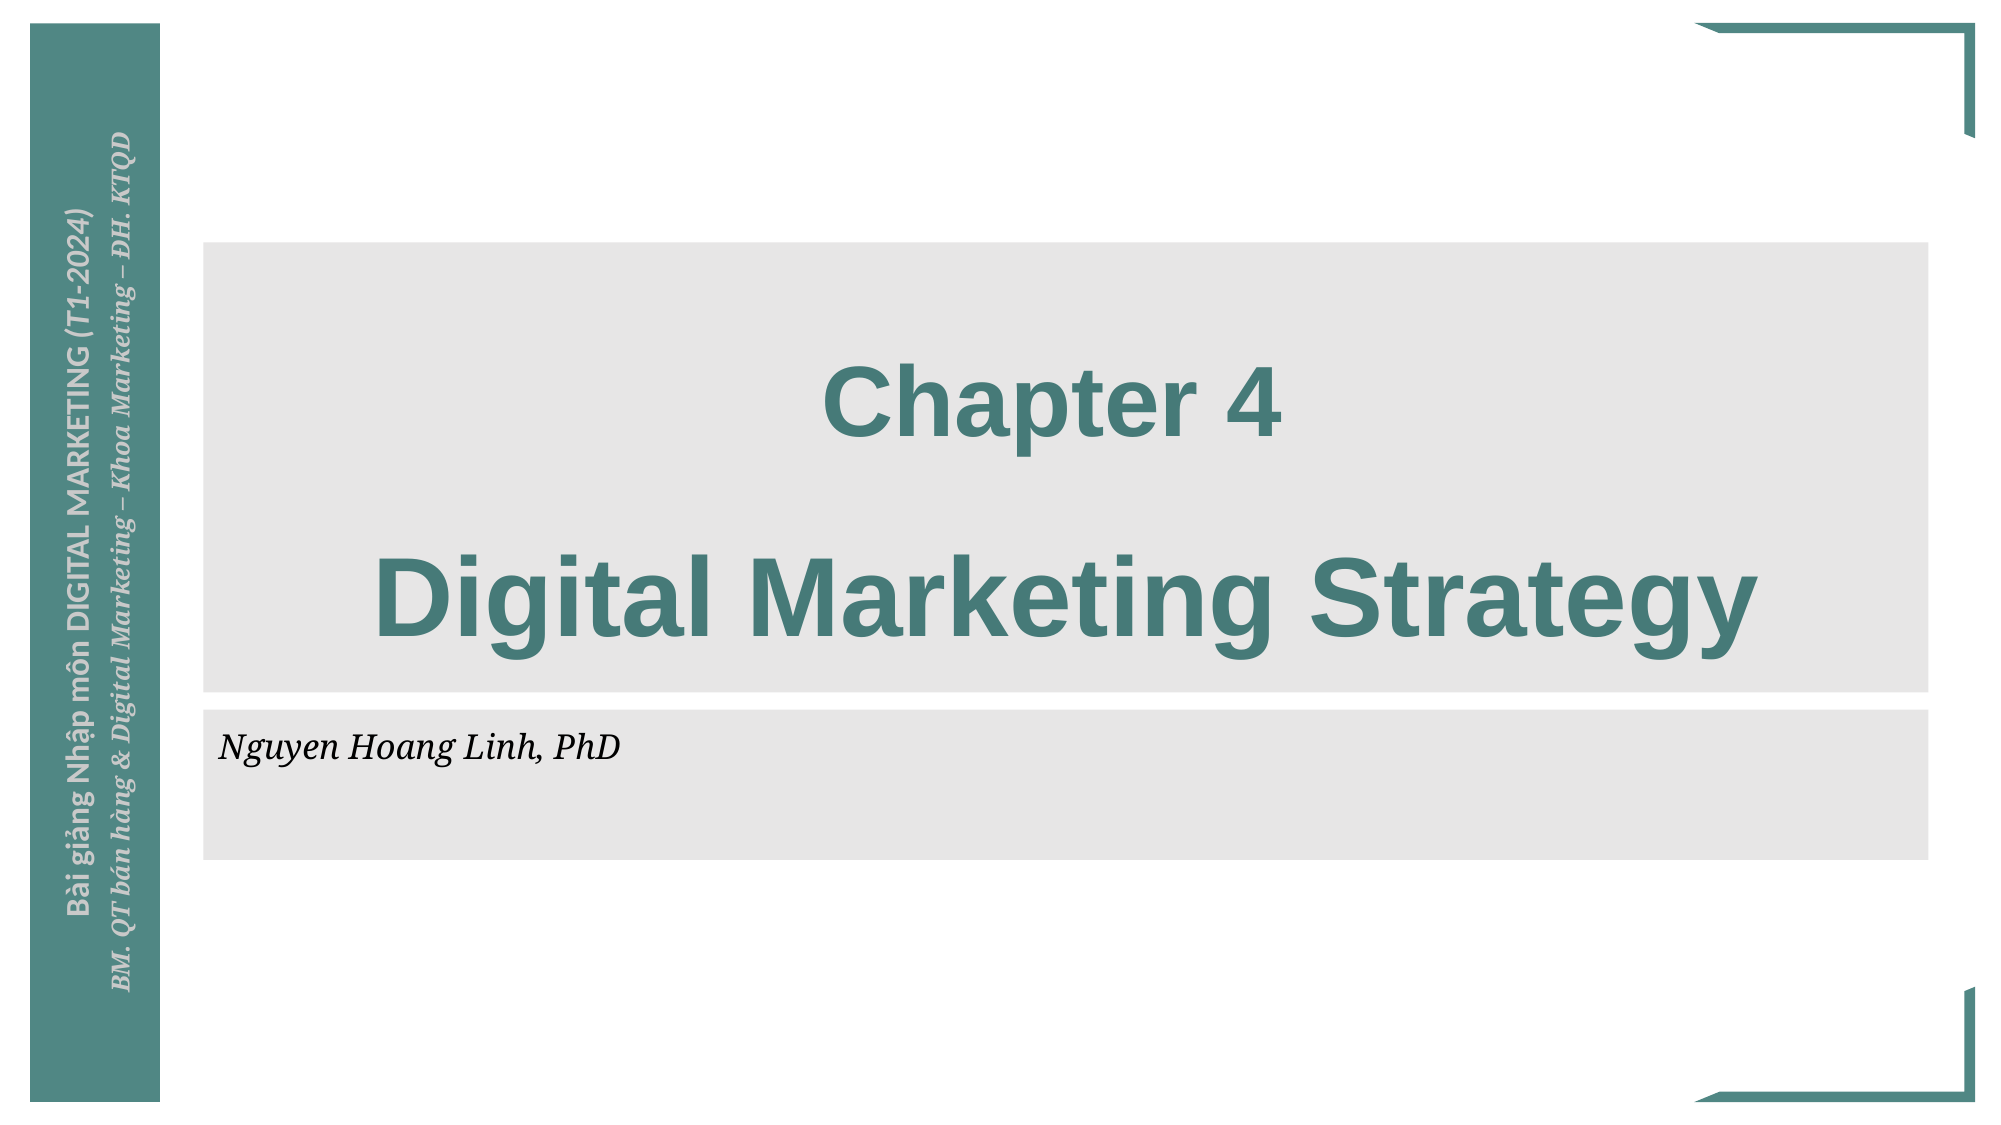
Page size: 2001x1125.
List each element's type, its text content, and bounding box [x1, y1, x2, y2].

list Nguyen Hoang Linh, PhD [203, 709, 1929, 860]
title Chapter 4 Digital Marketing Strategy [203, 242, 1929, 693]
